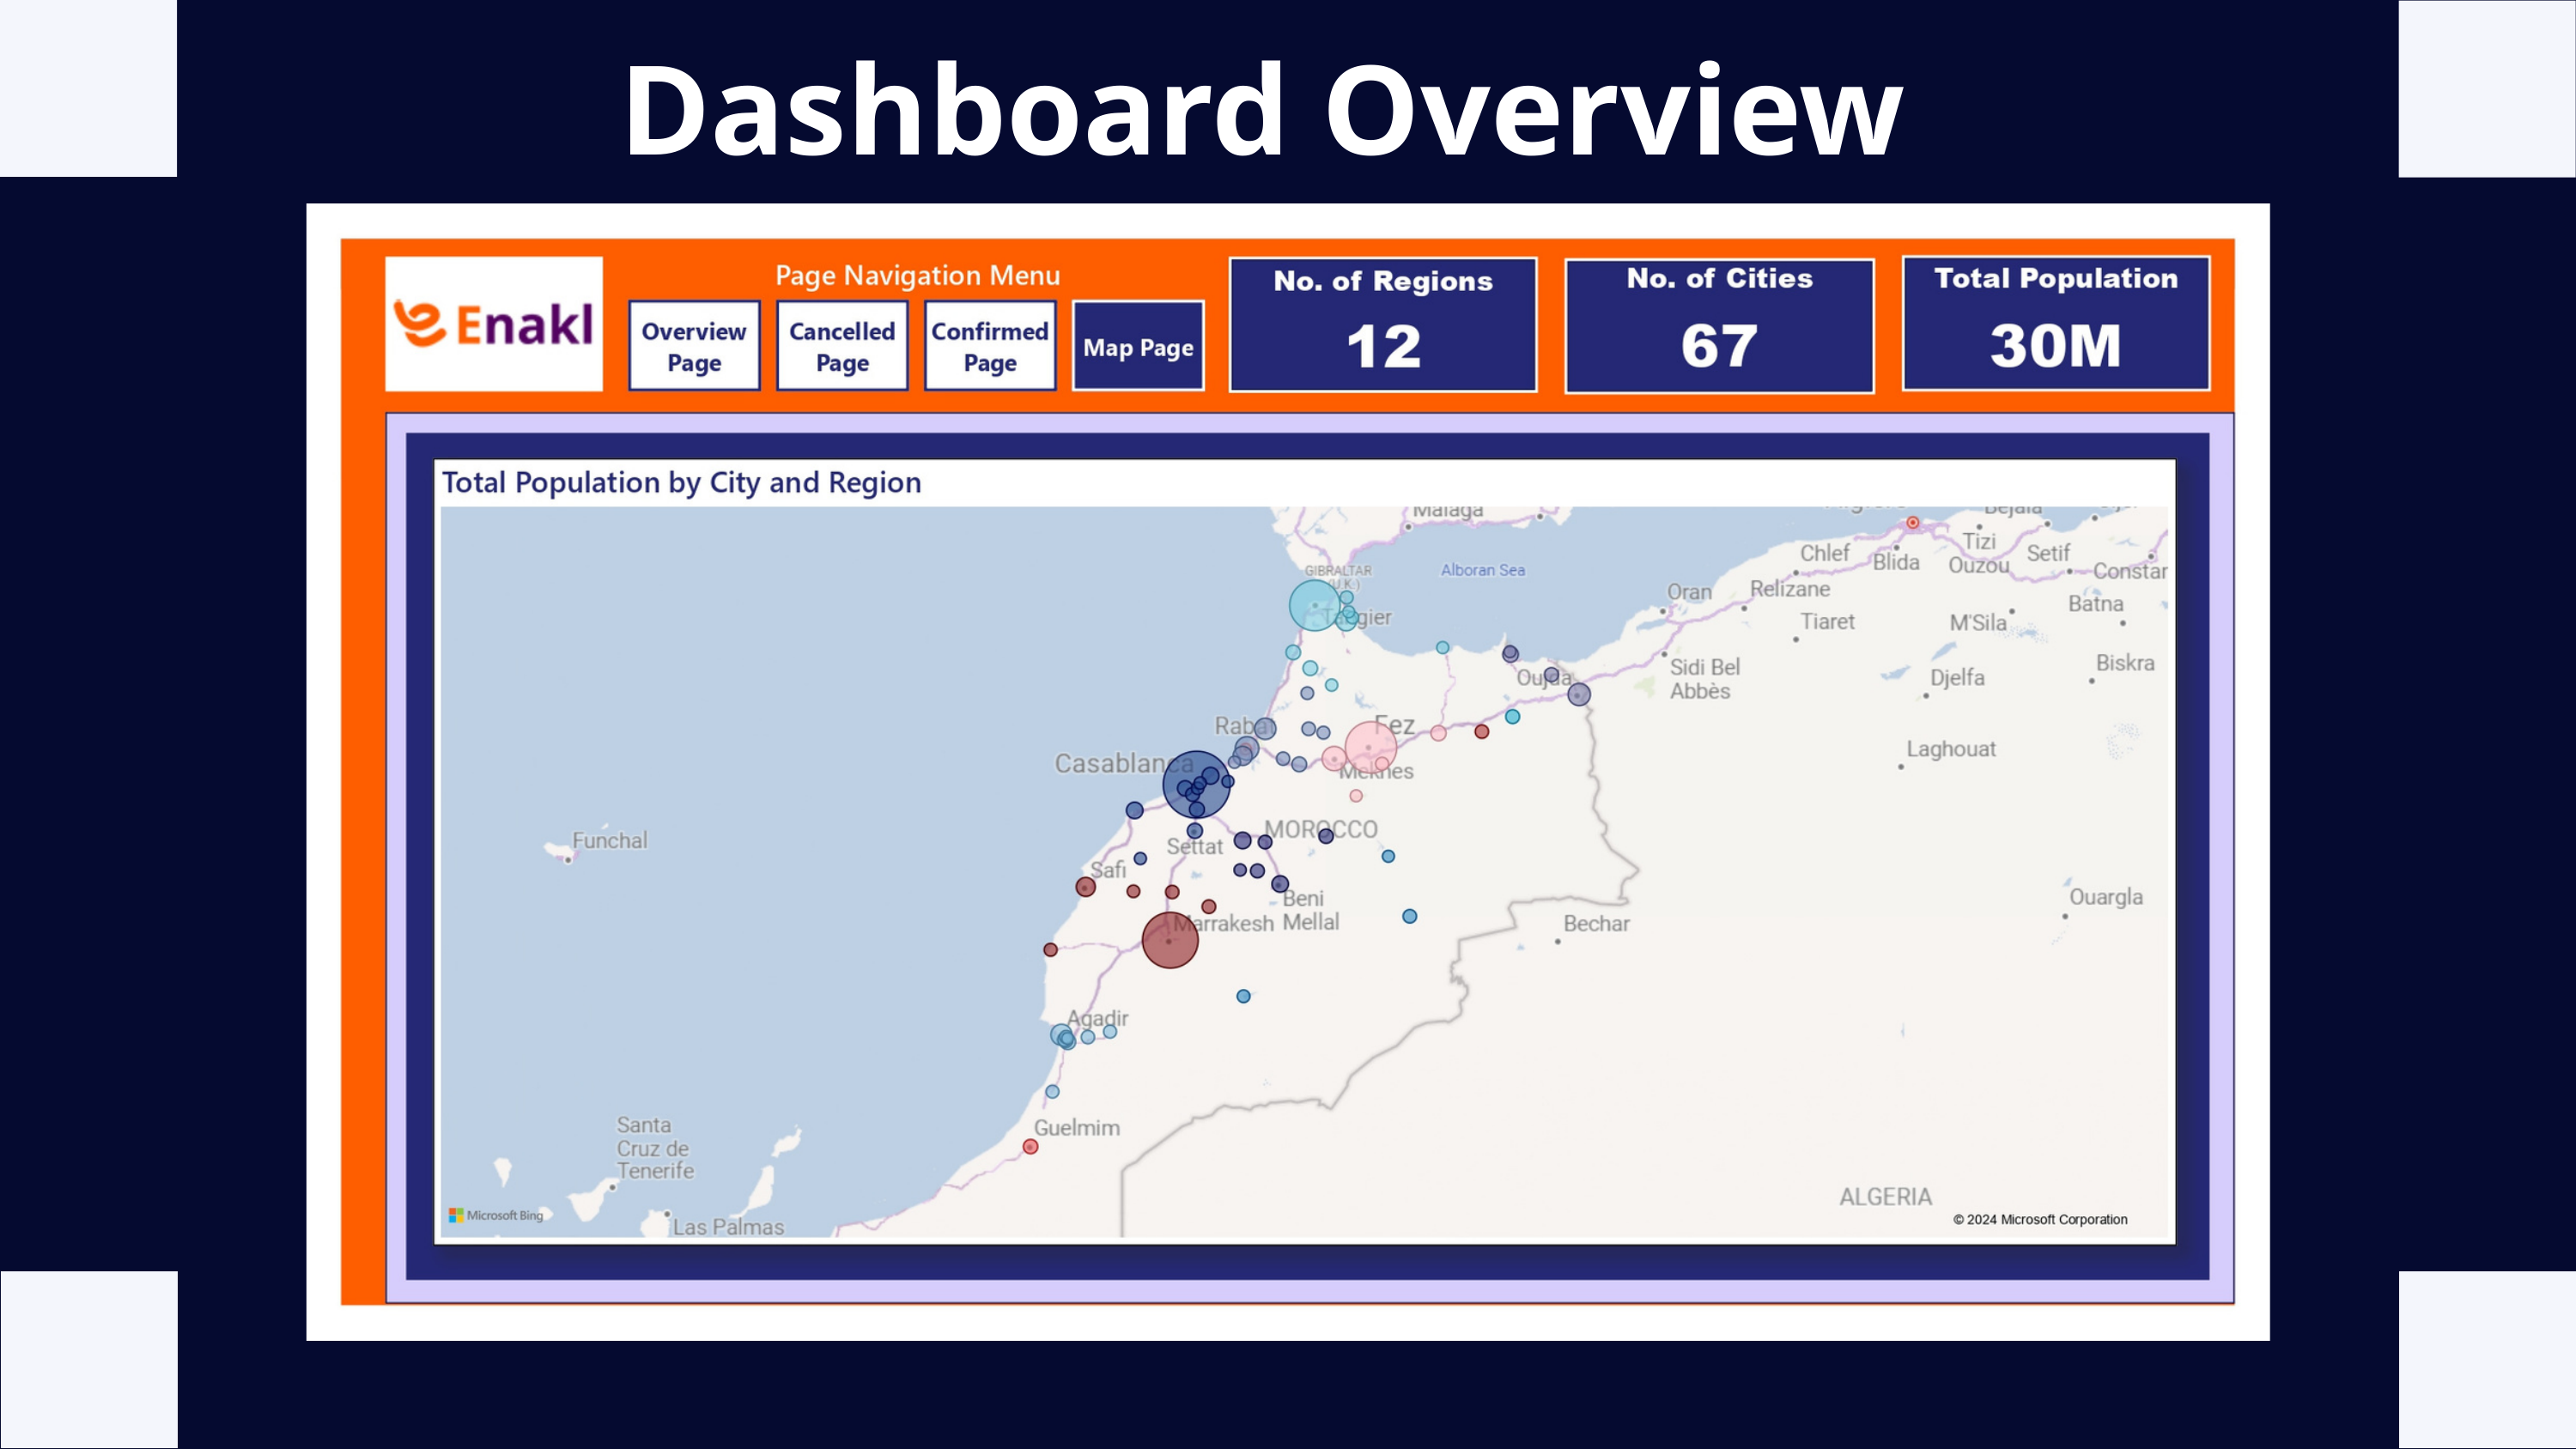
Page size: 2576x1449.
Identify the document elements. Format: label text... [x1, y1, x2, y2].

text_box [2398, 1270, 2576, 1449]
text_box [0, 0, 178, 178]
text_box Dashboard Overview [599, 6, 1926, 180]
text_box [0, 1270, 178, 1449]
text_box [2398, 0, 2576, 178]
text_box [306, 203, 2270, 1341]
